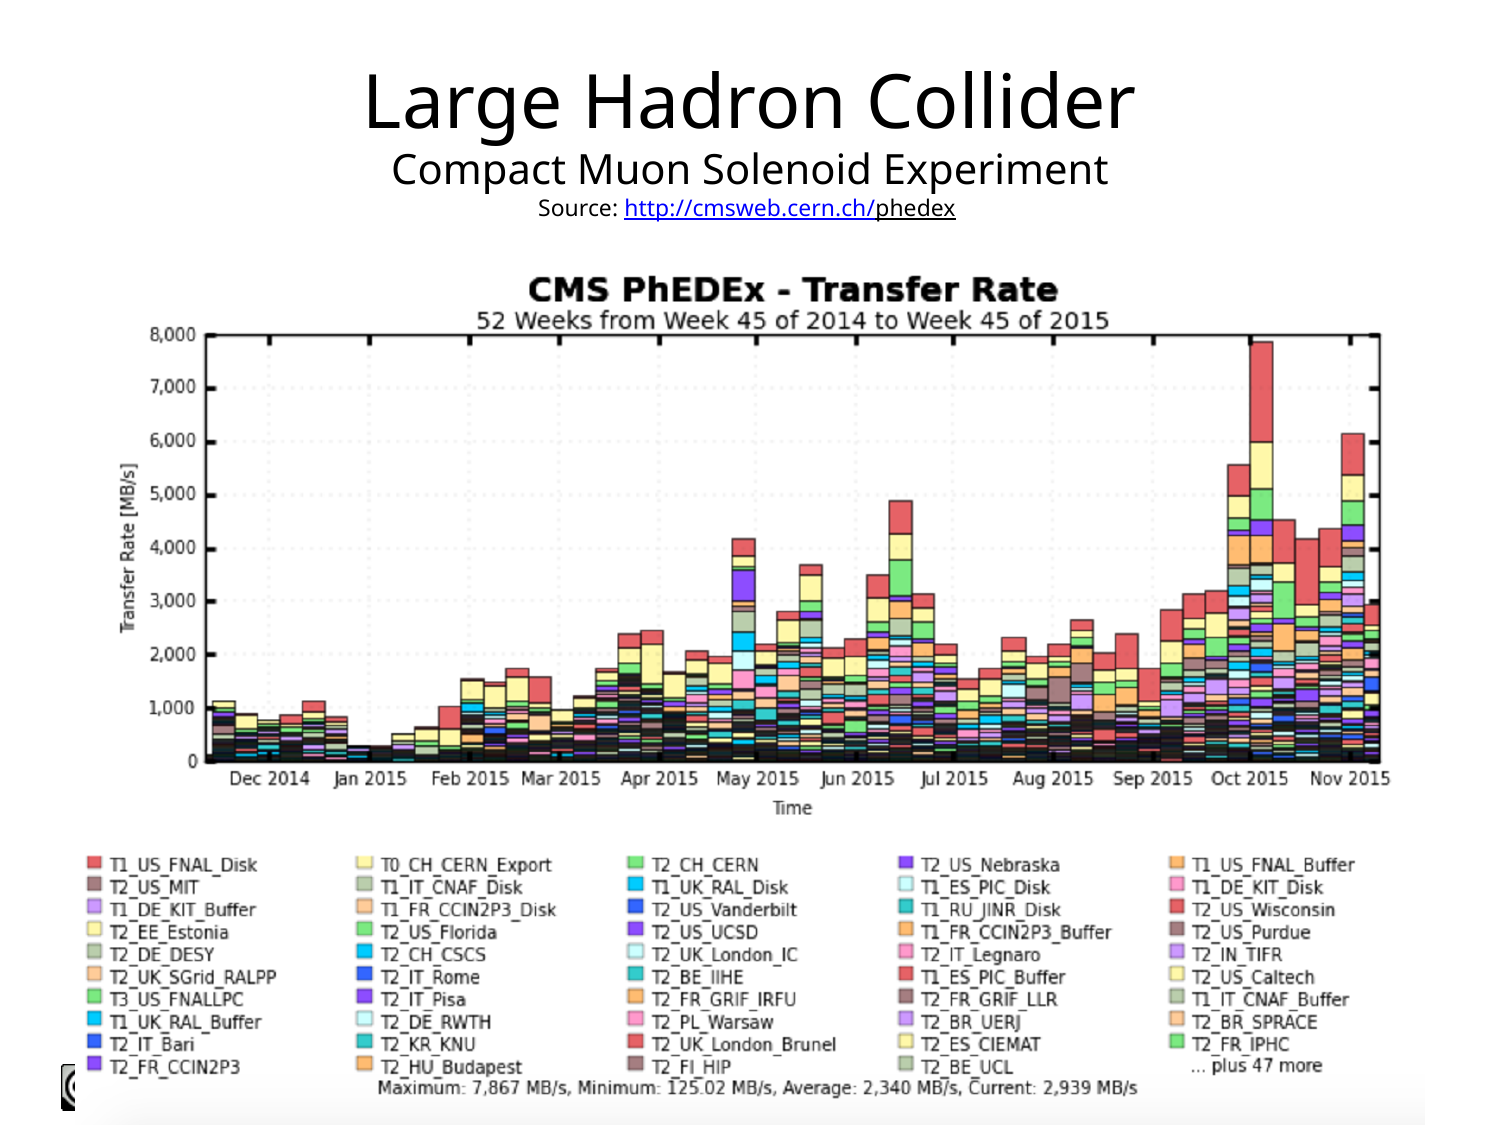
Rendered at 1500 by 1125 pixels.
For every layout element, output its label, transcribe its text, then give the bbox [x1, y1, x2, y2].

title Large Hadron Collider Compact Muon Solenoid Experiment Source: http://cmsweb.cern.ch/phedex [75, 45, 1425, 232]
picture [61, 232, 1426, 1125]
